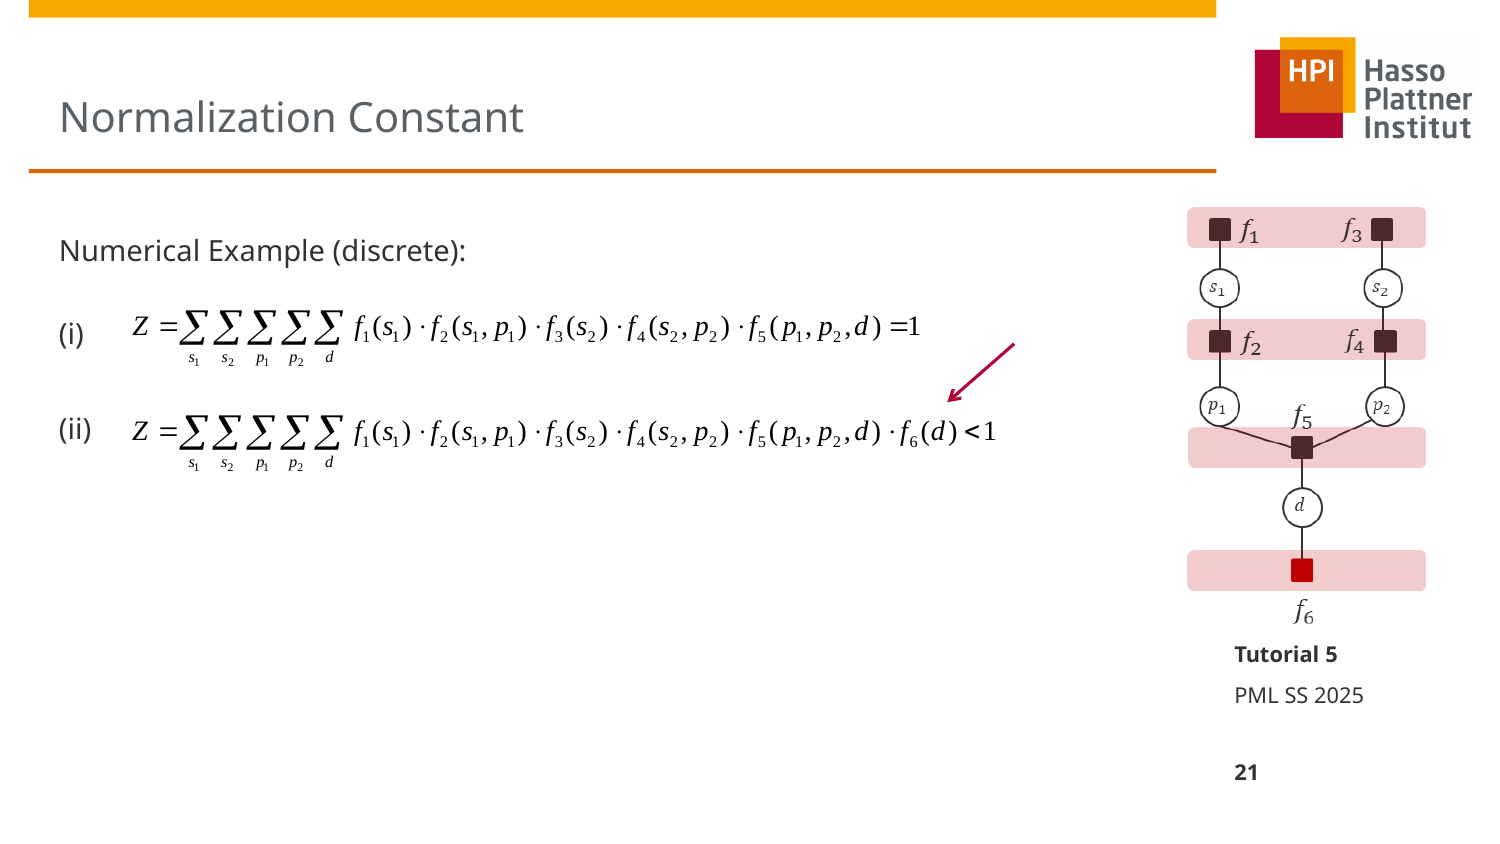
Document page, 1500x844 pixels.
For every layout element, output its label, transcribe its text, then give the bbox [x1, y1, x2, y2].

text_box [947, 343, 1015, 403]
list Numerical Example (discrete): (i) (ii) [58, 203, 1187, 788]
slide_number 21 [1216, 758, 1471, 788]
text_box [127, 304, 925, 374]
title Normalization Constant [58, 17, 1187, 170]
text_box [126, 409, 1001, 479]
picture [1186, 198, 1426, 636]
slide_number PML SS 2025 [1216, 681, 1471, 758]
picture [1252, 33, 1477, 142]
footer Tutorial 5 [1216, 584, 1471, 670]
